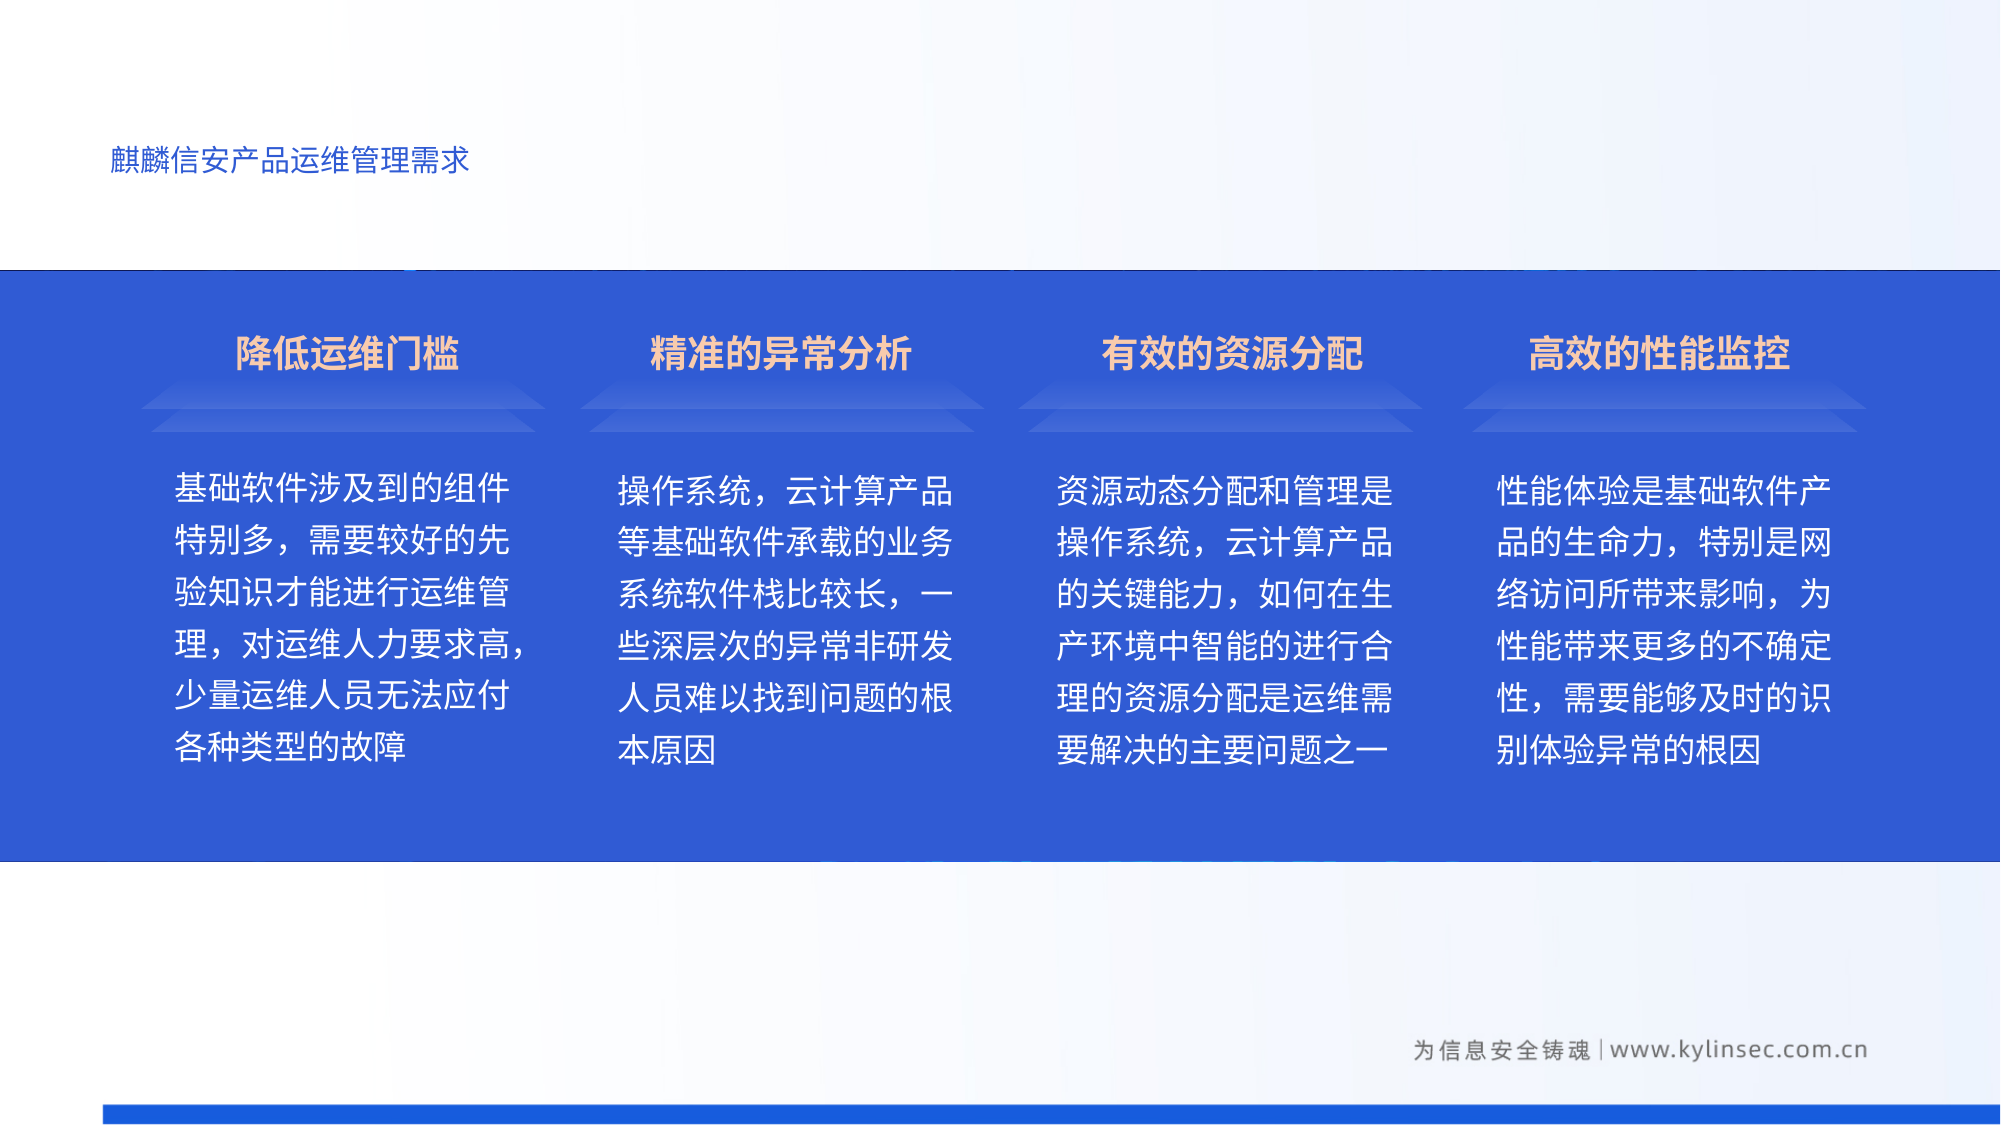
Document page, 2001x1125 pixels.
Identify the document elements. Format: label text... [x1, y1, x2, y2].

title 麒麟信安产品运维管理需求 [95, 138, 1893, 186]
picture [0, 0, 2001, 1125]
